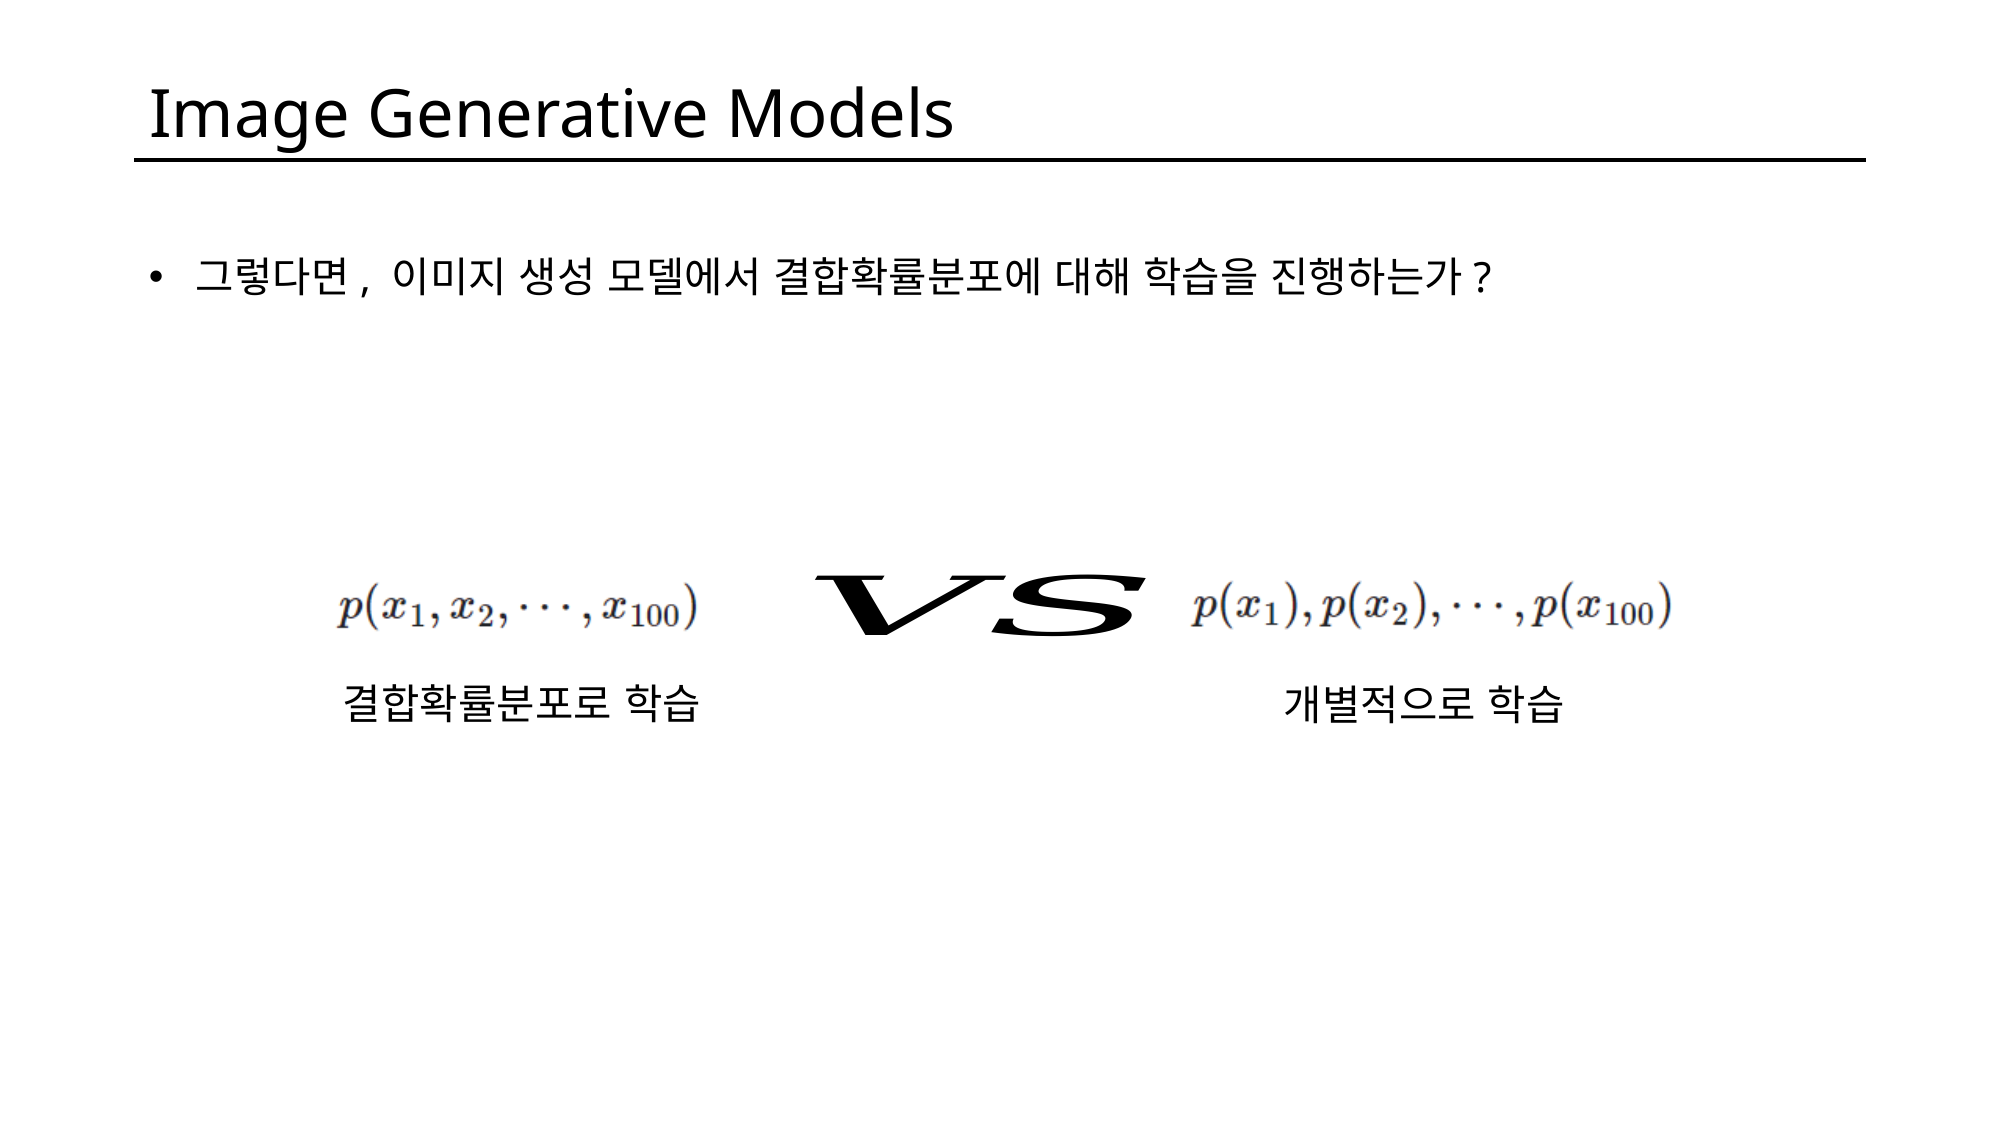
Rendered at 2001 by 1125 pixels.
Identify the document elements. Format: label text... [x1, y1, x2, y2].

picture [328, 562, 704, 655]
text_box Image Generative Models [134, 16, 1683, 159]
text_box 그렇다면, 이미지 생성 모델에서 결합확률분포에 대해 학습을 진행하는가? [134, 218, 1866, 383]
picture [1185, 562, 1683, 652]
text_box 개별적으로 학습 [1268, 652, 1629, 737]
text_box 결합확률분포로 학습 [328, 645, 826, 736]
